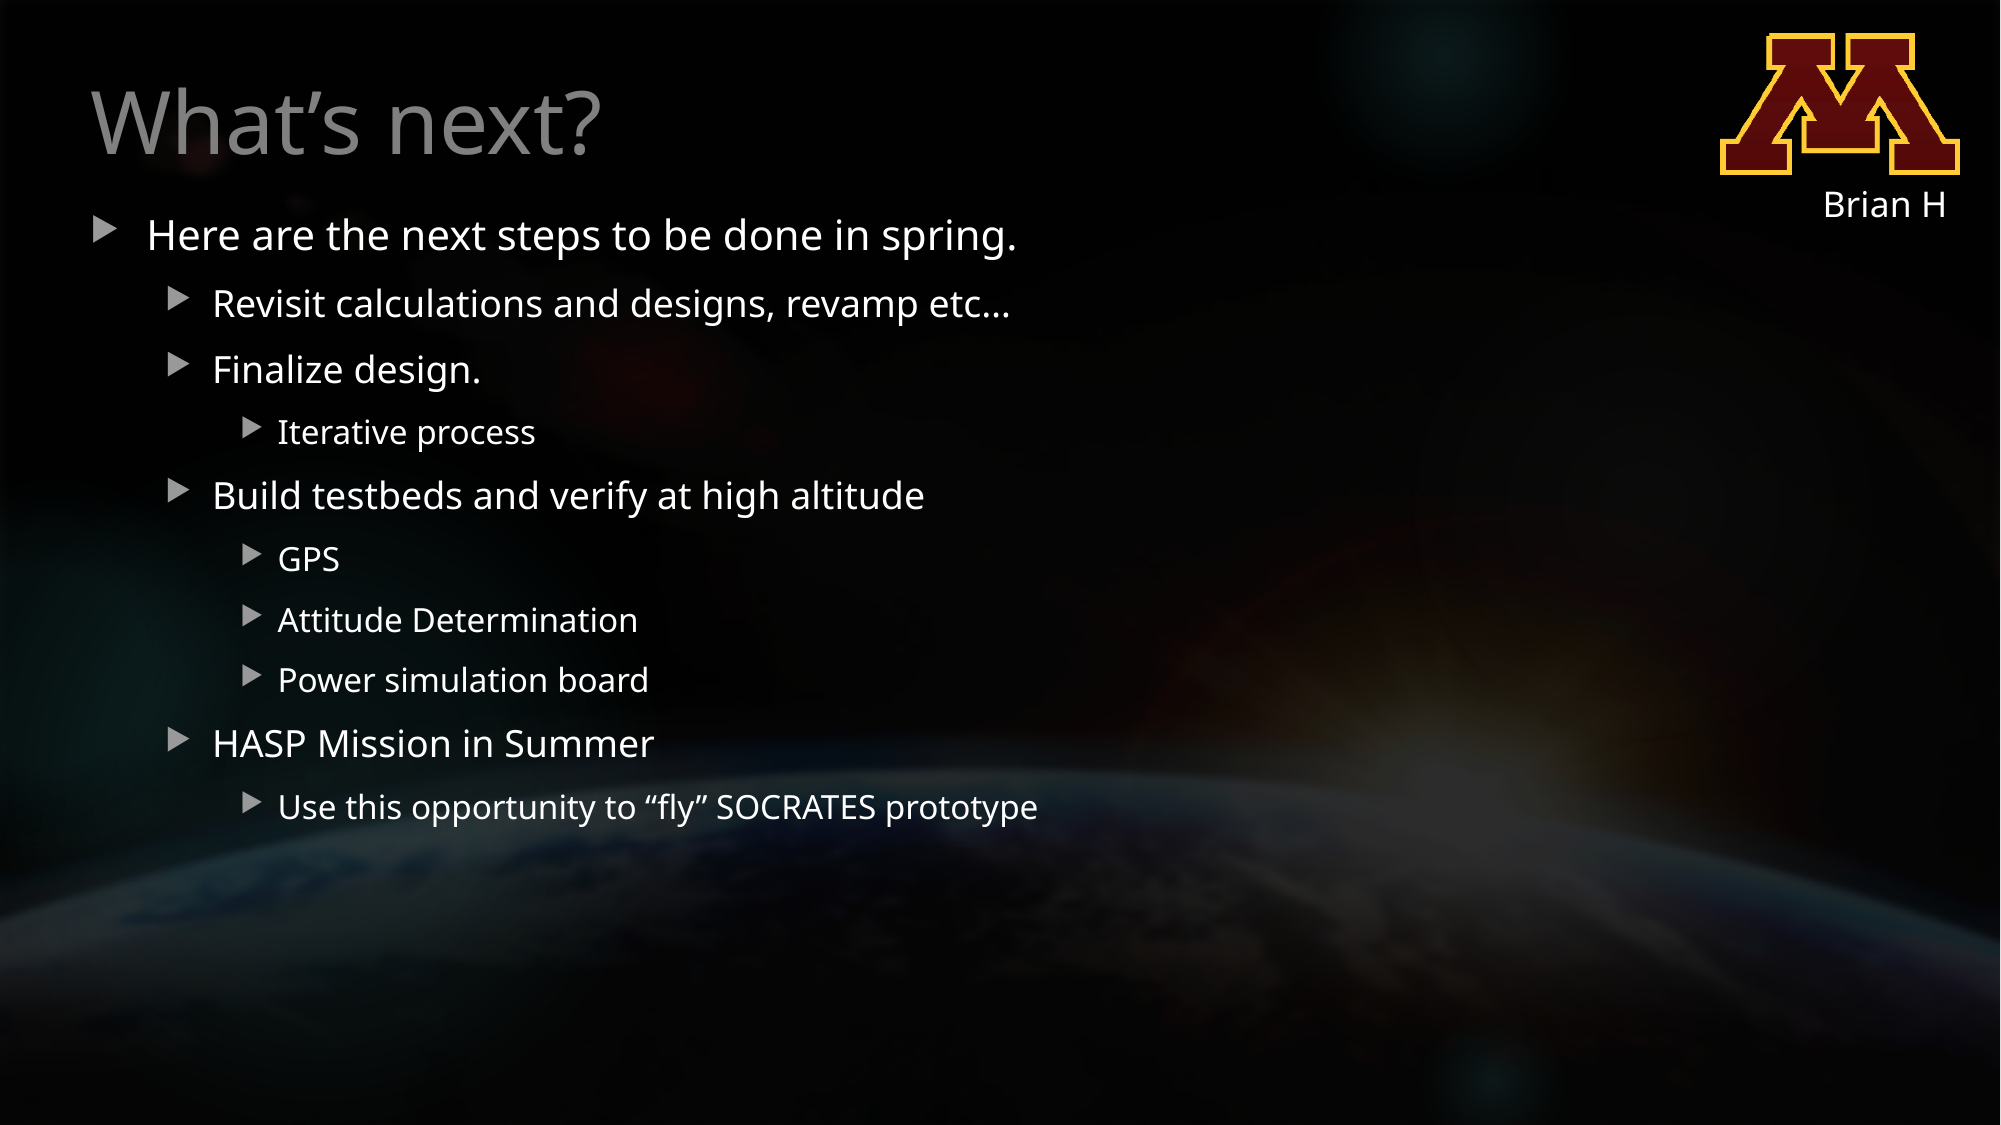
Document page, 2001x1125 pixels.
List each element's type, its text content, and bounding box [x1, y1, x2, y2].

title What’s next? [75, 59, 1618, 175]
picture [0, 0, 2001, 1125]
list Brian H [1713, 174, 1963, 233]
list Here are the next steps to be done in spring. Revisit calculations and designs, revamp etc… Finalize design. Iterative process Build testbeds and verify at high altitude GPS Attitude Determination Power simulation board HASP Mission in Summer Use this opportunity to “fly” SOCRATES prototype [75, 201, 1833, 1048]
